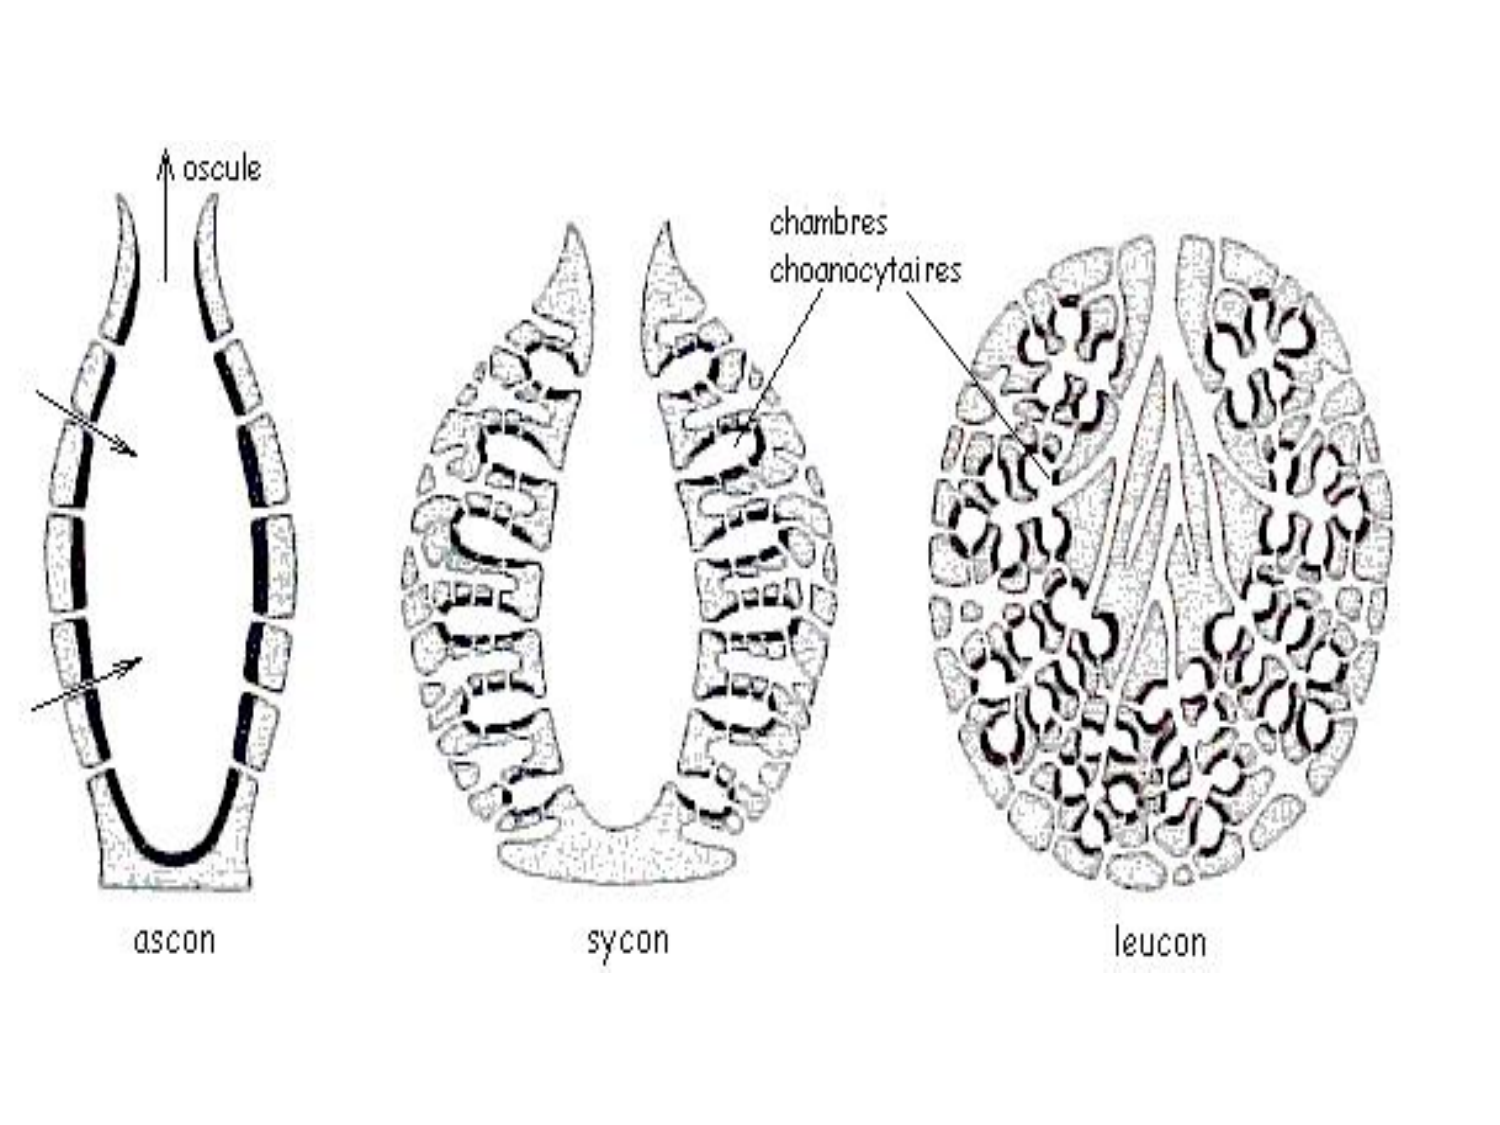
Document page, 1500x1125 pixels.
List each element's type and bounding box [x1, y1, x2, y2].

picture [0, 140, 1430, 973]
